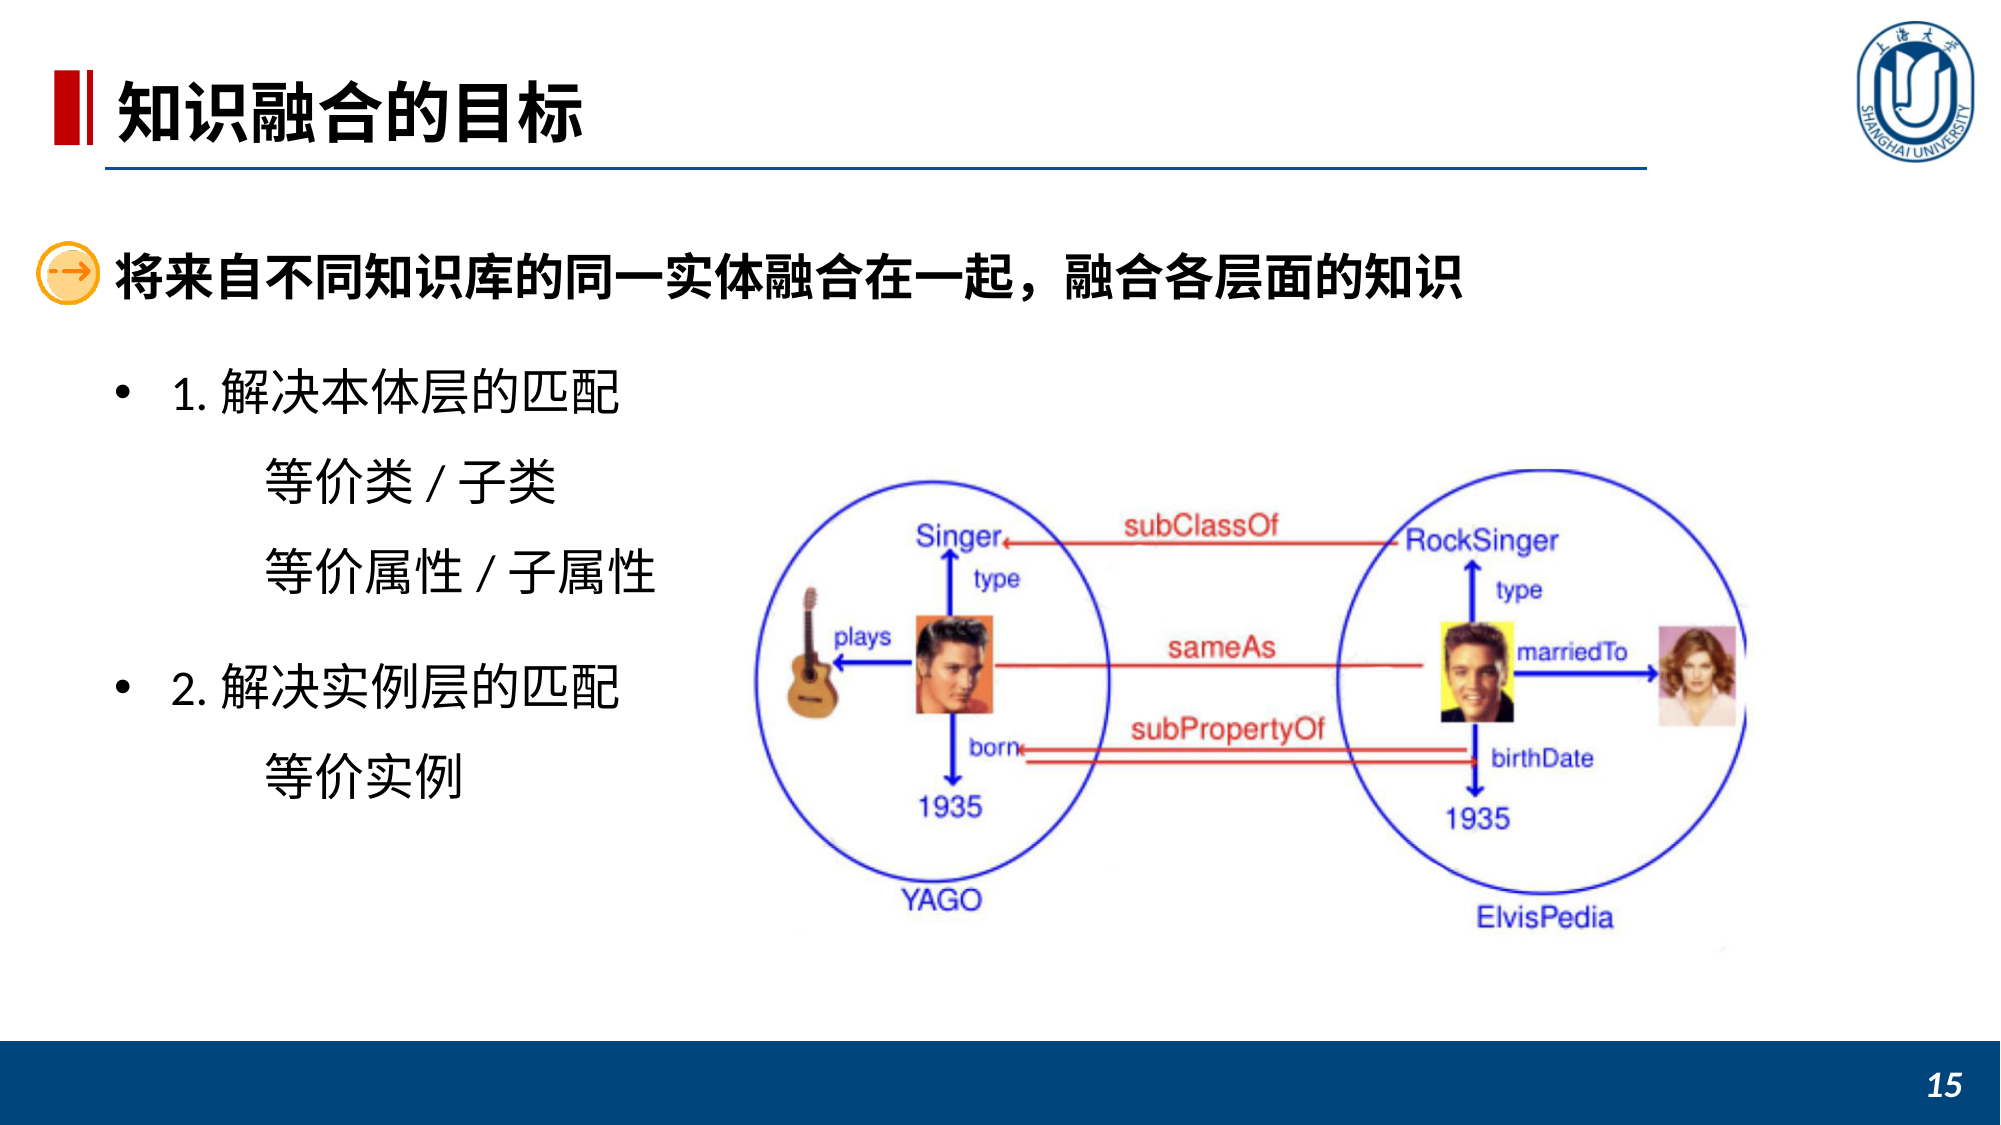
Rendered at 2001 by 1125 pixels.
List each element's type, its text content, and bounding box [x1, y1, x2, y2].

picture [36, 241, 100, 305]
slide_number 15 [1762, 1052, 1978, 1113]
text_box 知识融合的目标 [102, 63, 600, 159]
picture [744, 446, 1763, 961]
picture [1855, 21, 1978, 163]
text_box 将来自不同知识库的同一实体融合在一起，融合各层面的知识 1.解决本体层的匹配 等价类/子类 等价属性/子属性 2.解决实例层的匹配 等价实例 [99, 238, 1693, 814]
